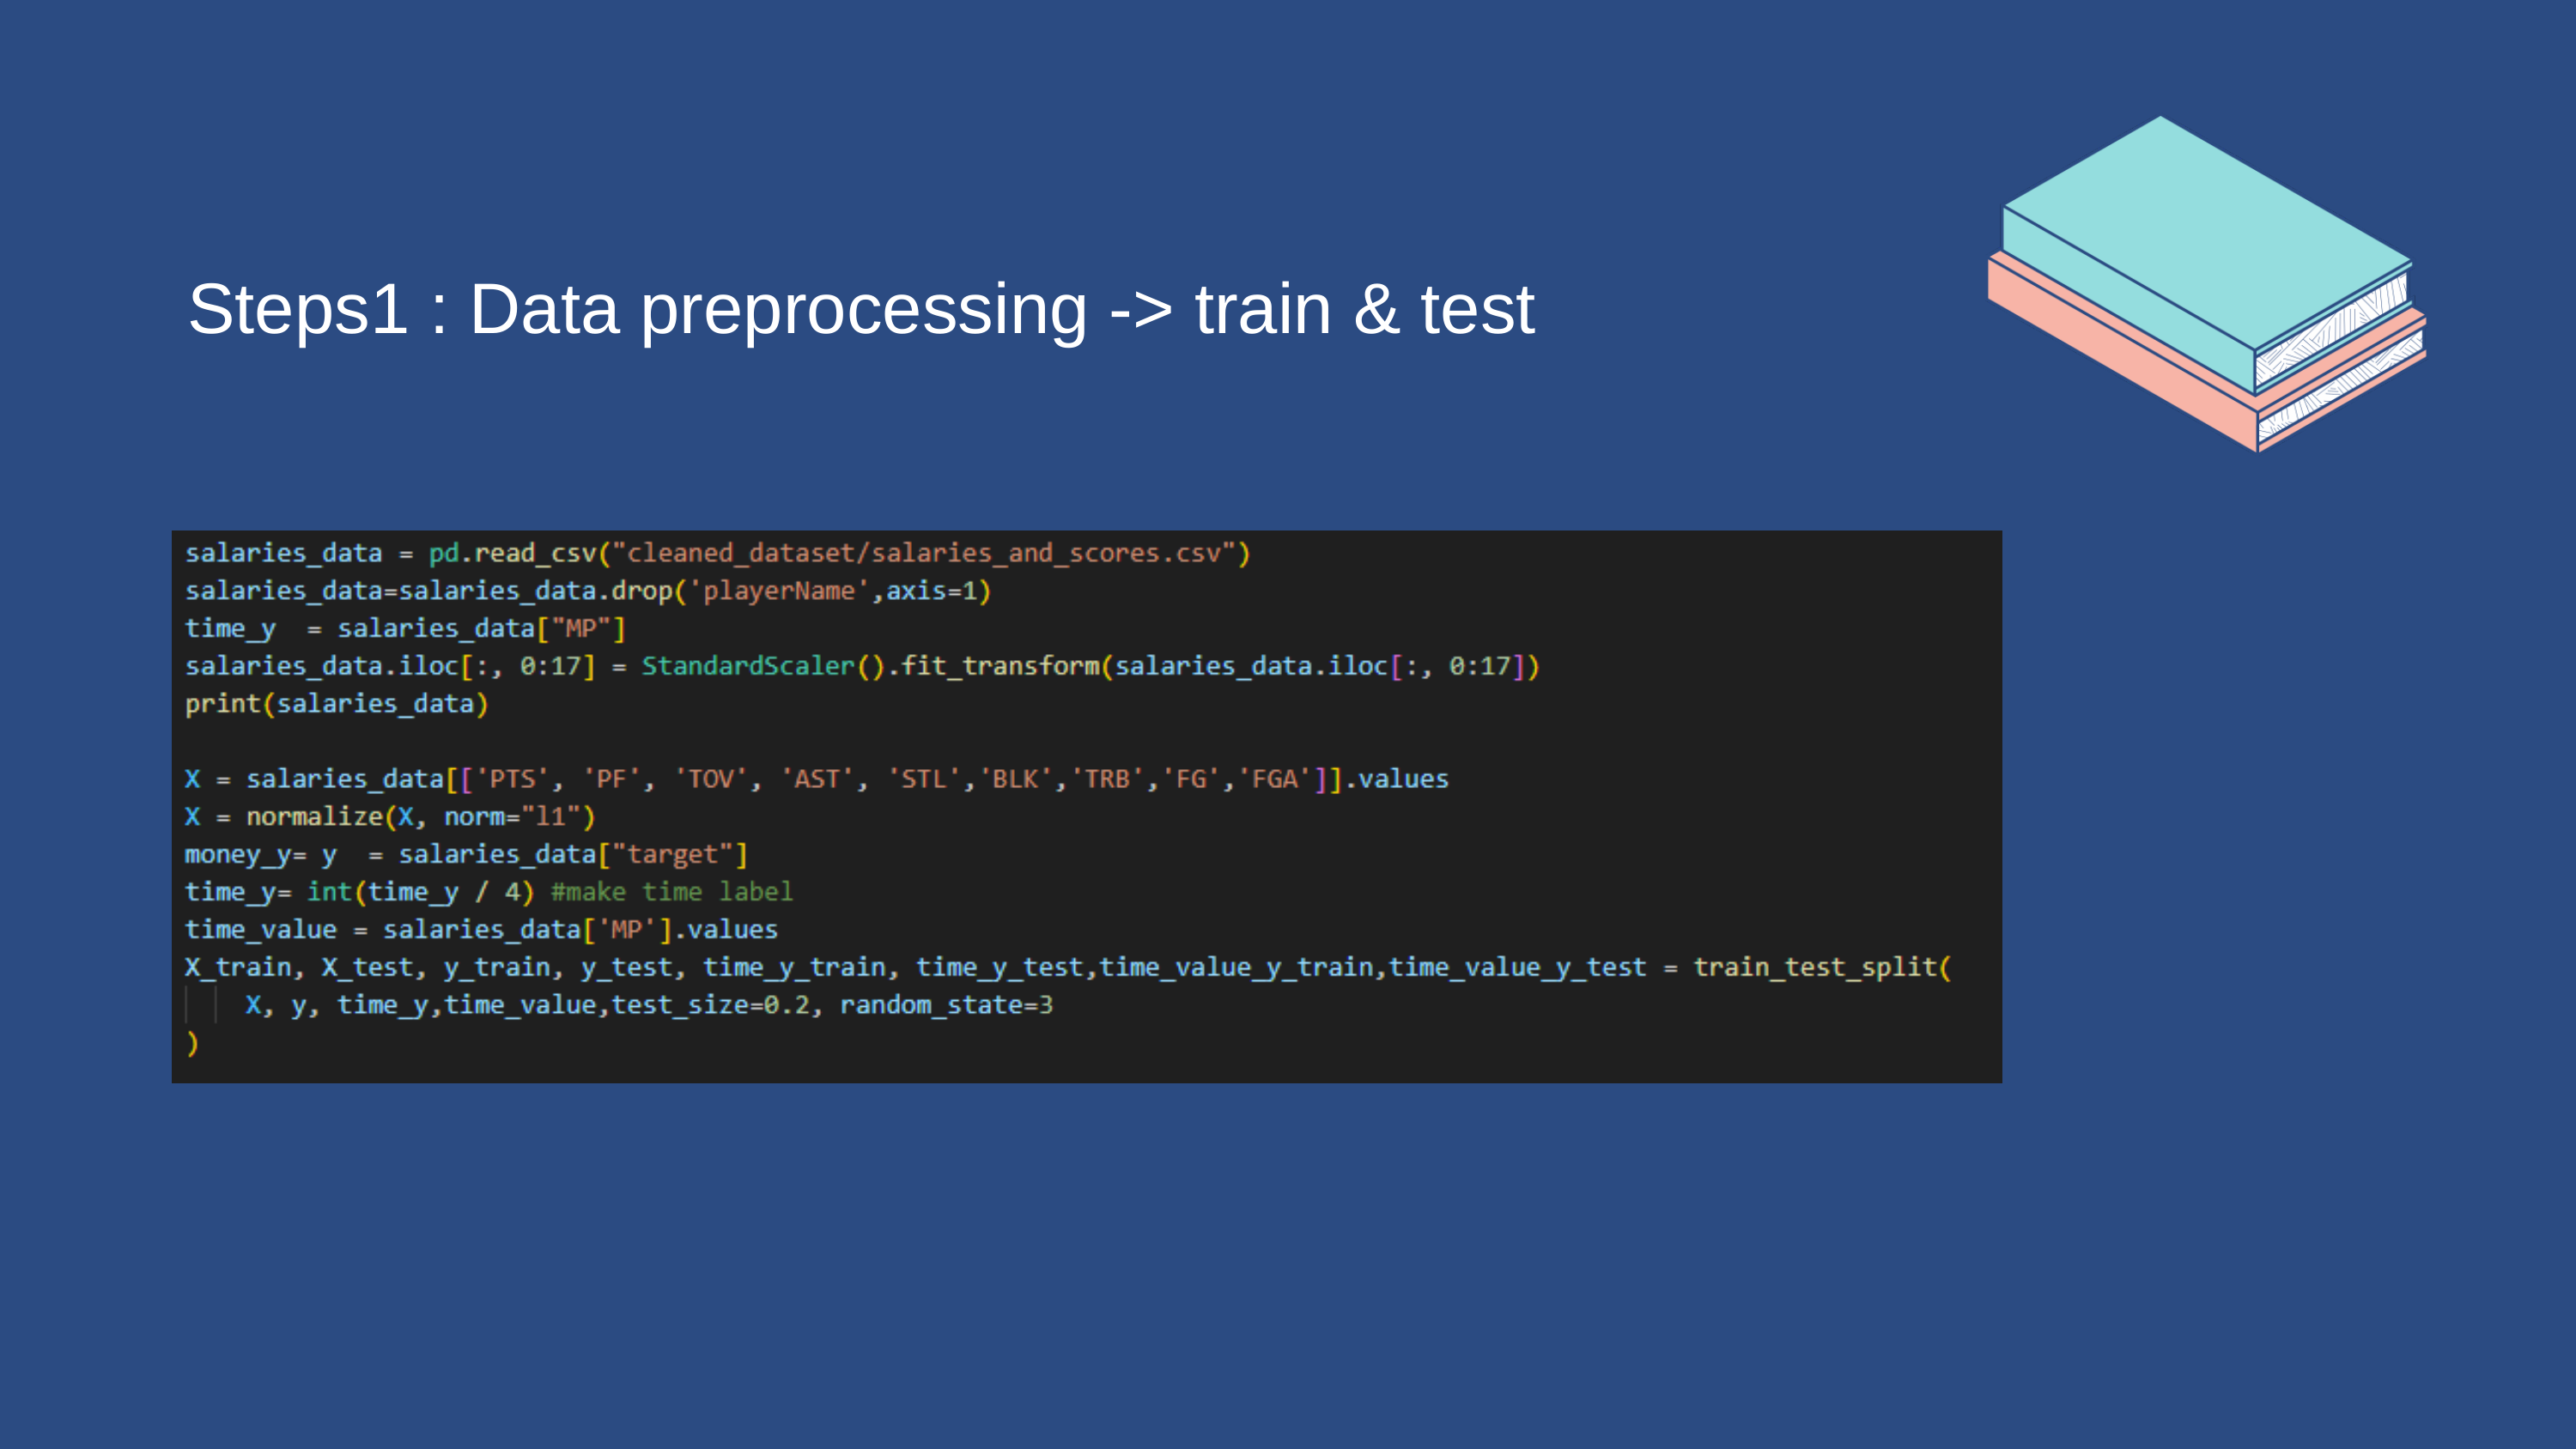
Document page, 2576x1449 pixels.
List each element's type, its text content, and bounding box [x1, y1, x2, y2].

picture [171, 530, 2003, 1083]
text_box Steps1 : Data preprocessing -> train & test [174, 252, 1739, 355]
text_box [1985, 112, 2429, 457]
